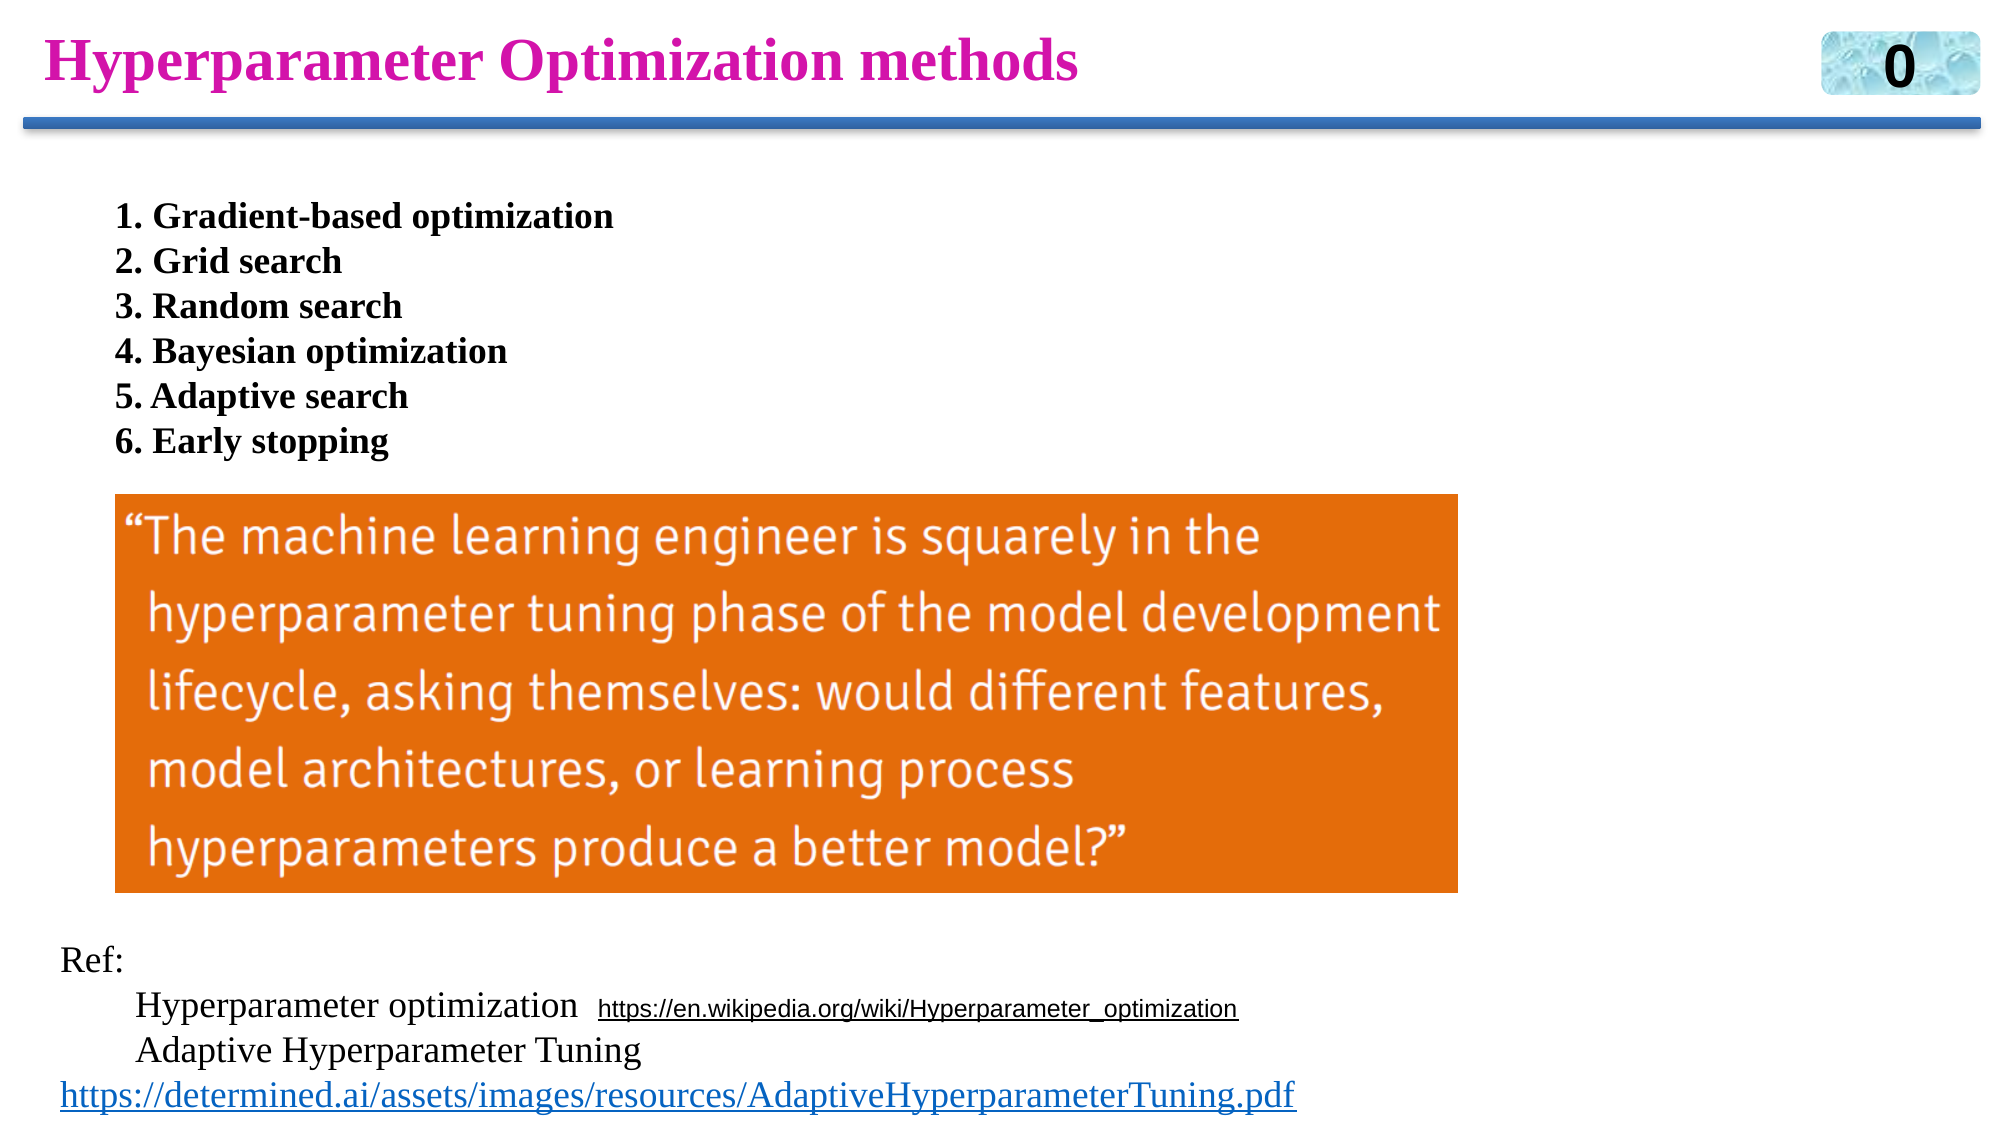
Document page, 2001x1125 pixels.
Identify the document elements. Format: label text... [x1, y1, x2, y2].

title Hyperparameter Optimization methods [24, 19, 1441, 104]
text_box 0 [1821, 31, 1981, 95]
text_box [23, 117, 1981, 129]
text_box 1. Gradient-based optimization 2. Grid search 3. Random search 4. Bayesian optimization 5. Adaptive search 6. Early stopping [99, 183, 1100, 559]
picture [115, 494, 1458, 893]
text_box Ref: Hyperparameter optimization https://en.wikipedia.org/wiki/Hyperparameter_optimization Adaptive Hyperparameter Tuning https://determined.ai/assets/images/resources/AdaptiveHyperparameterTuning.pdf [45, 928, 1864, 1123]
